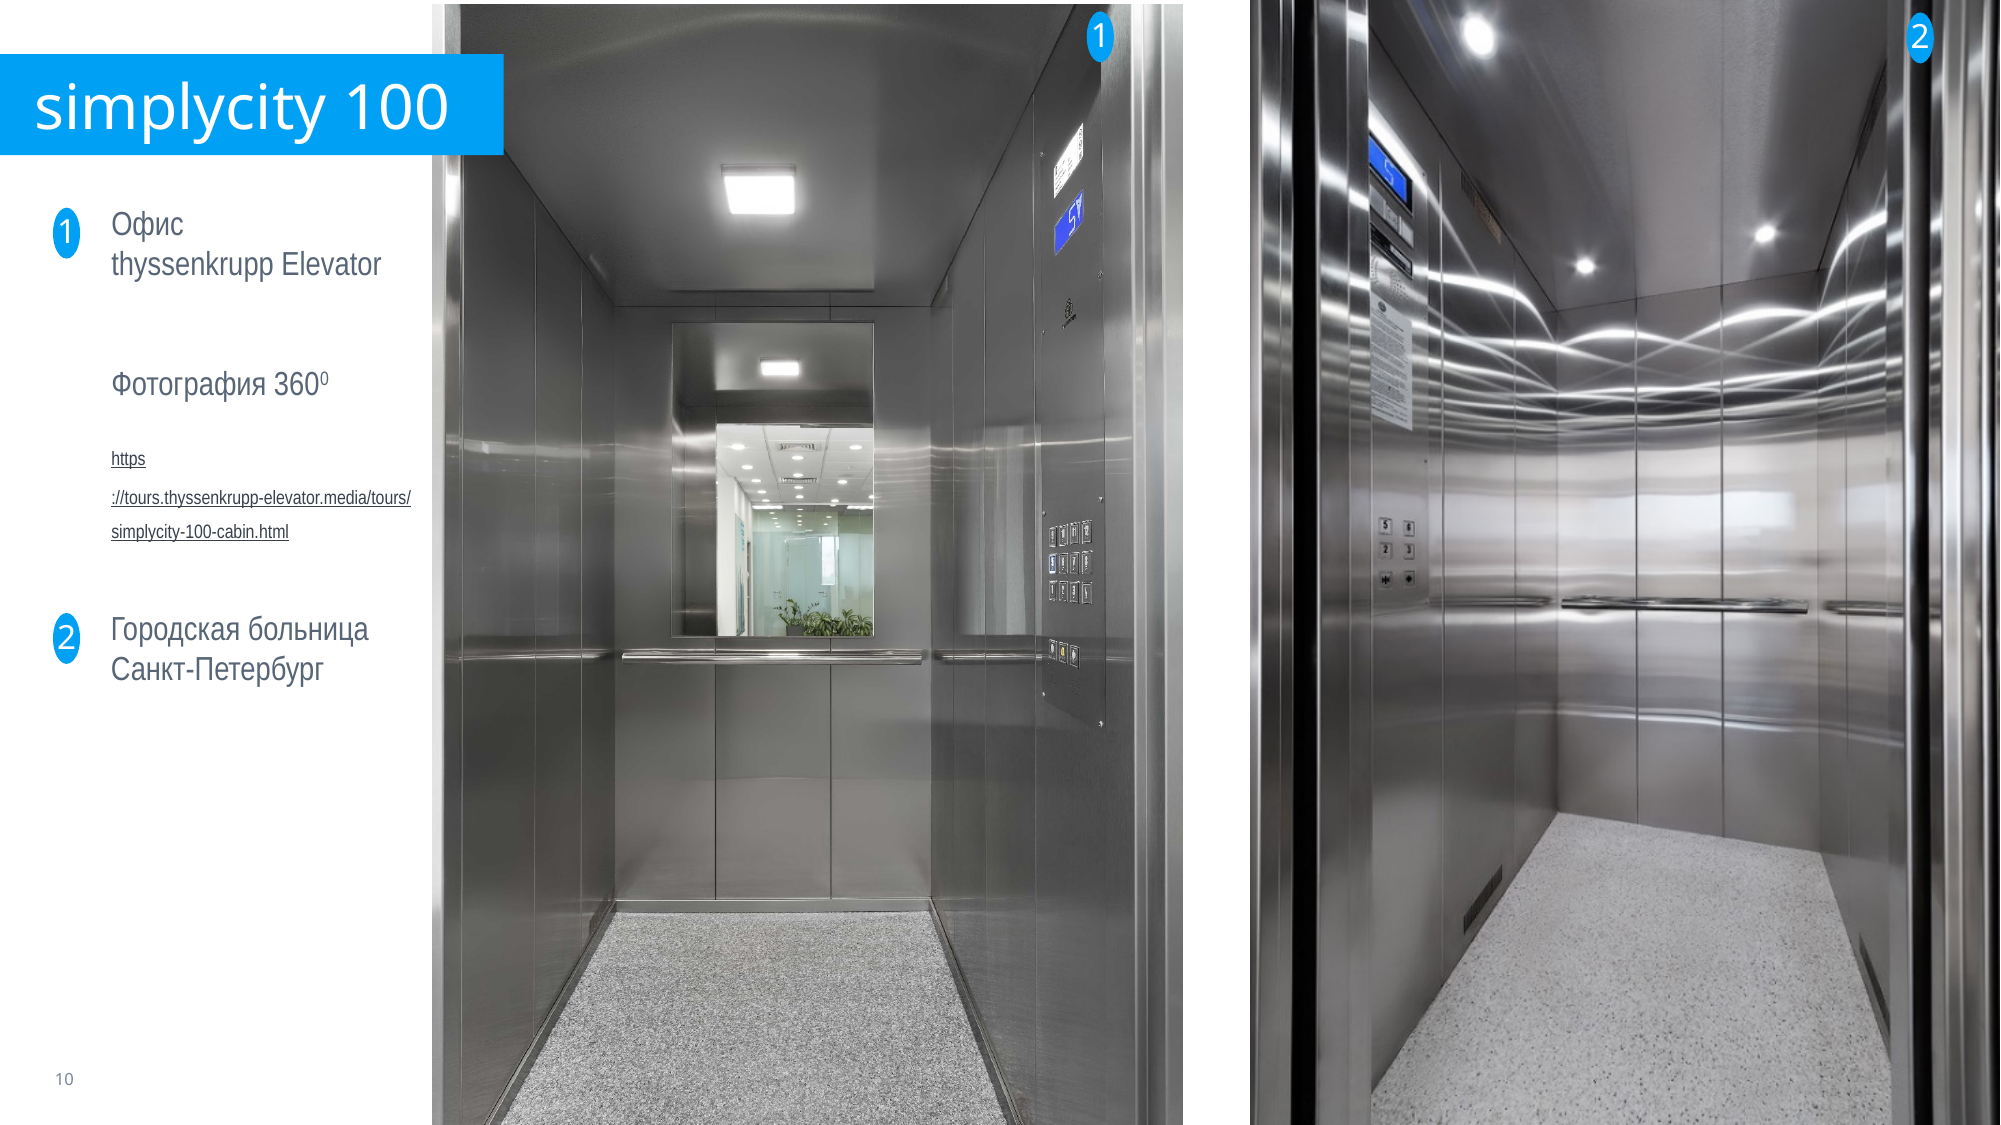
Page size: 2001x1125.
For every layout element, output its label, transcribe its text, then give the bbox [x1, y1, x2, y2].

text_box 1 [52, 207, 81, 259]
text_box simplycity 100 [0, 54, 427, 156]
picture [1249, 0, 2000, 1125]
text_box Офис thyssenkrupp Elevator Фотография 3600 https://tours.thyssenkrupp-elevator.media/tours/simplycity-100-cabin.html [94, 188, 427, 322]
picture [432, 4, 1184, 1125]
text_box 2 [52, 612, 81, 664]
picture [432, 84, 446, 129]
text_box Городская больница Санкт-Петербург [94, 593, 427, 727]
